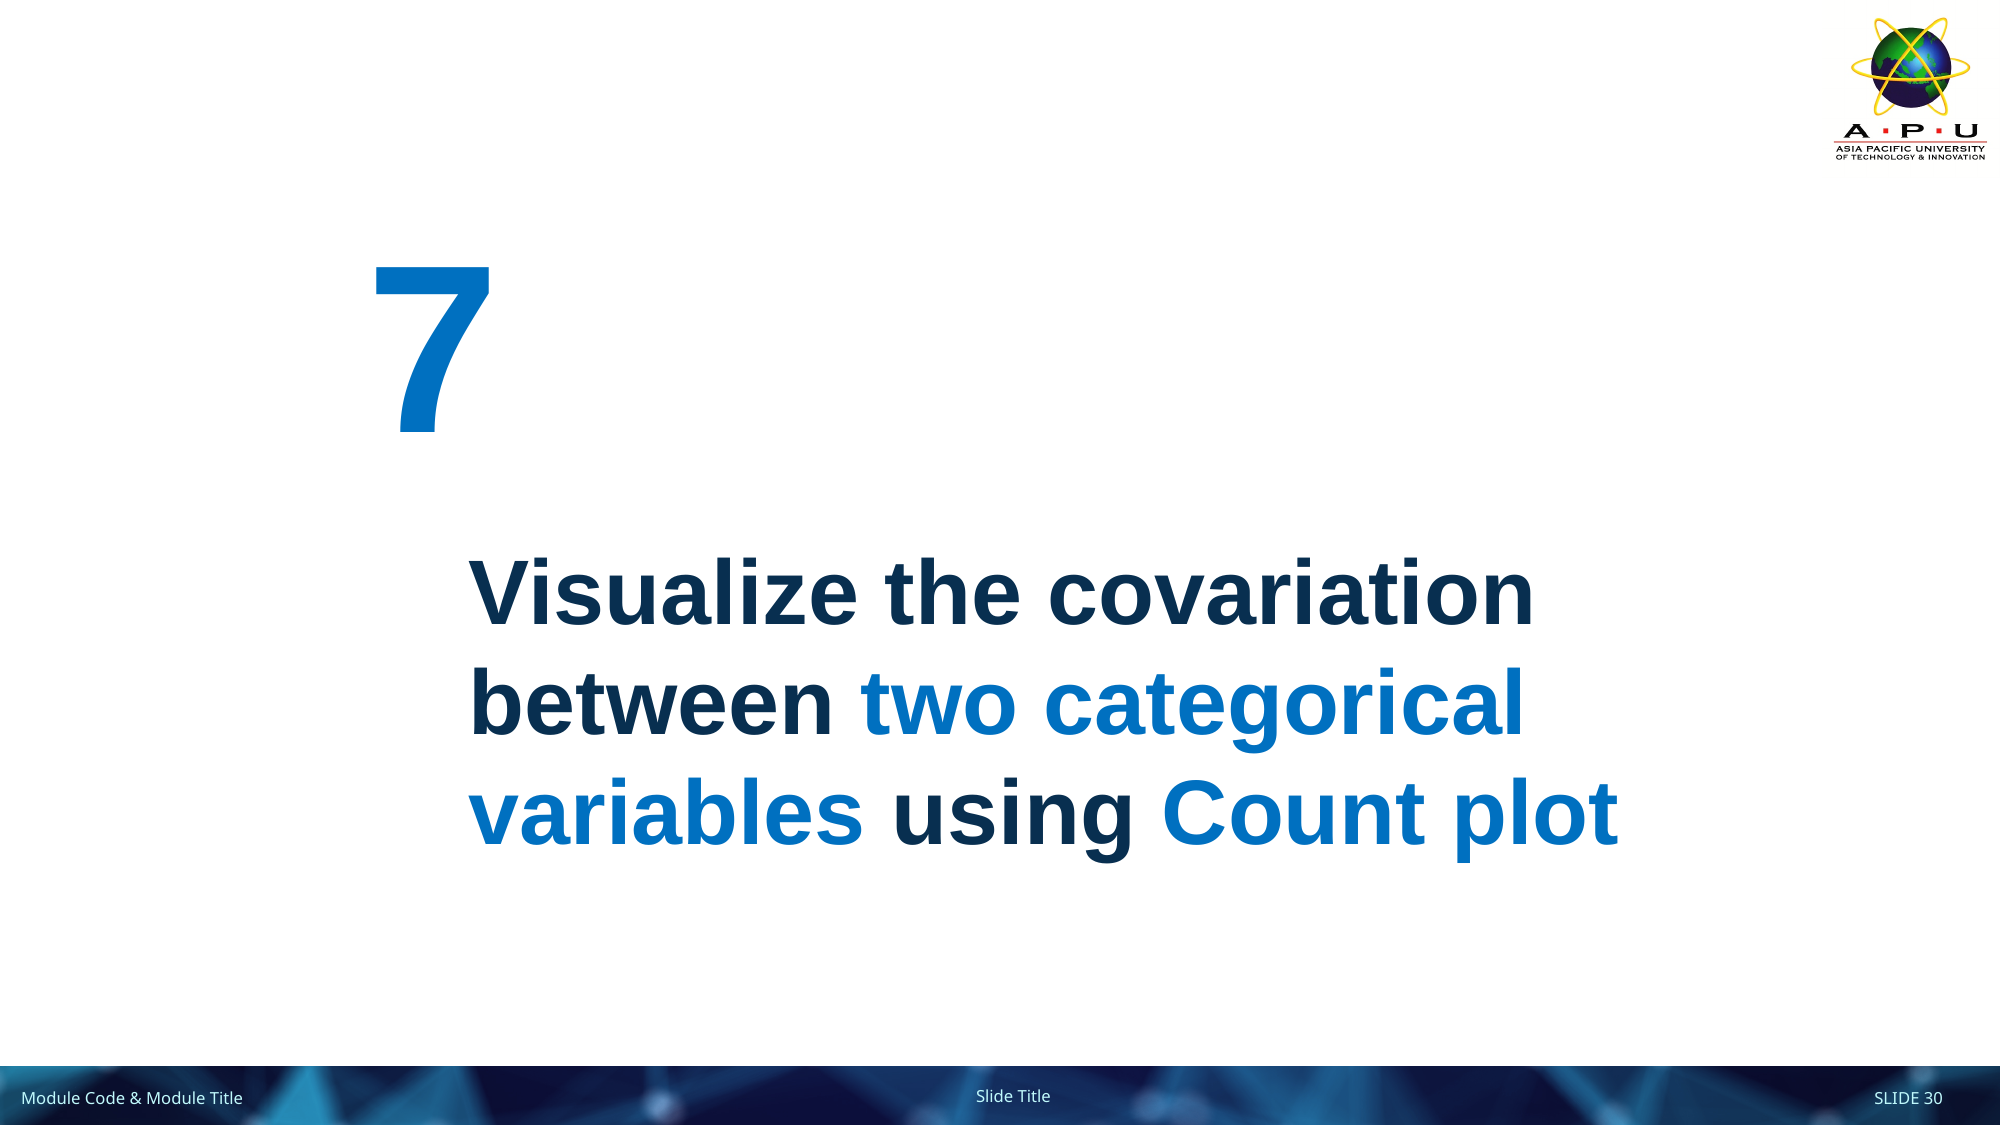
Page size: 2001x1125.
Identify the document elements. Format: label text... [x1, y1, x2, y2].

picture [0, 1066, 2000, 1125]
picture [1822, 0, 2000, 178]
text_box 7 [351, 184, 515, 488]
text_box Visualize the covariation between two categorical variables using Count plot [453, 525, 1750, 870]
